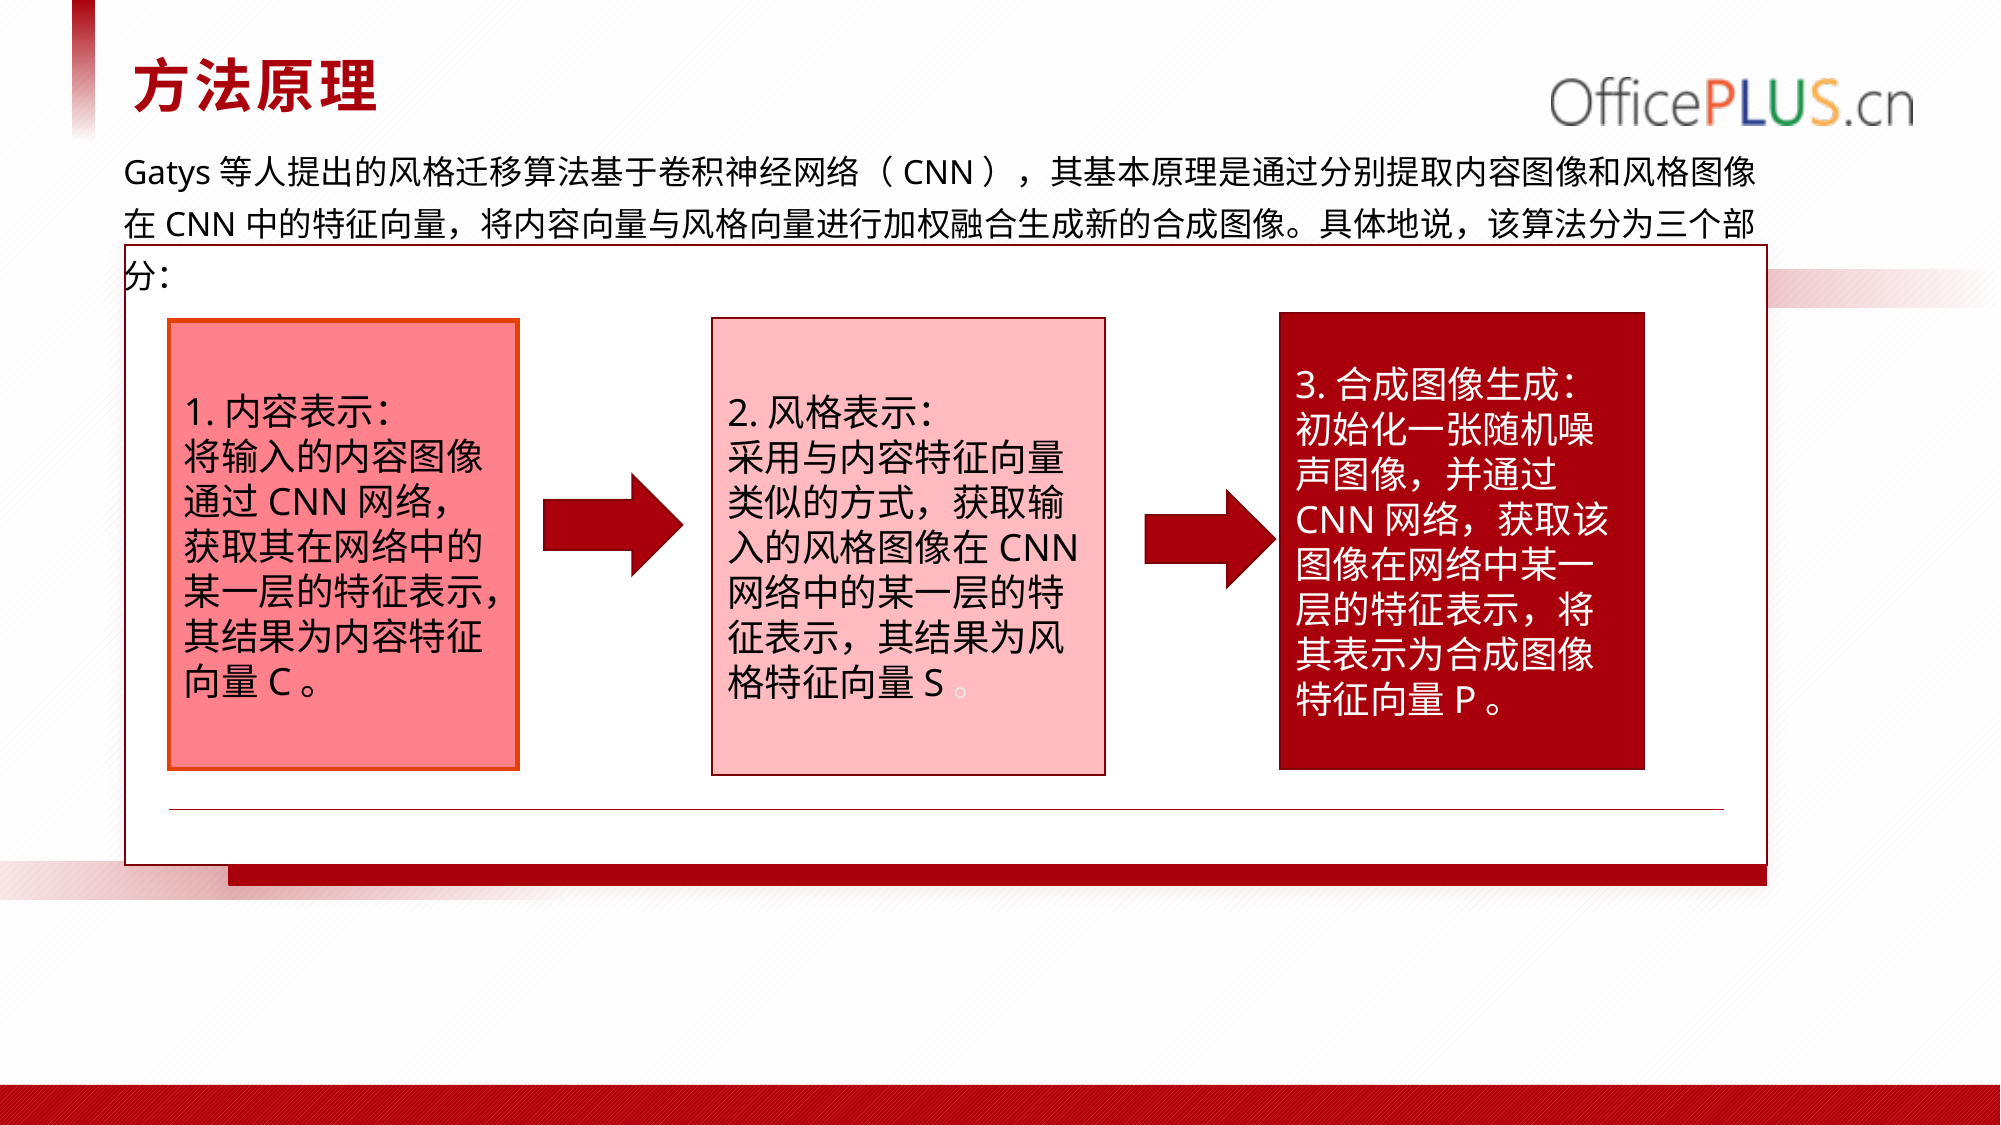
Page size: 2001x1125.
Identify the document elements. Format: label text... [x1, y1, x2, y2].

text_box [0, 861, 569, 901]
title 方法原理 [132, 56, 701, 139]
picture [1551, 77, 1913, 126]
text_box 2.风格表示： 采用与内容特征向量类似的方式，获取输入的风格图像在CNN网络中的某一层的特征表示，其结果为风格特征向量S。 [711, 317, 1106, 776]
text_box [543, 472, 684, 578]
text_box 3.合成图像生成： 初始化一张随机噪声图像，并通过CNN网络，获取该图像在网络中某一层的特征表示，将其表示为合成图像特征向量P。 [1279, 312, 1645, 770]
text_box Gatys等人提出的风格迁移算法基于卷积神经网络（CNN），其基本原理是通过分别提取内容图像和风格图像在CNN中的特征向量，将内容向量与风格向量进行加权融合生成新的合成图像。具体地说，该算法分为三个部分： [123, 139, 1759, 295]
text_box [1144, 488, 1277, 590]
text_box [228, 864, 1768, 887]
text_box 1.内容表示： 将输入的内容图像通过CNN网络，获取其在网络中的某一层的特征表示，其结果为内容特征向量C。 [168, 320, 519, 770]
text_box [124, 244, 1768, 866]
text_box [1768, 269, 2000, 308]
